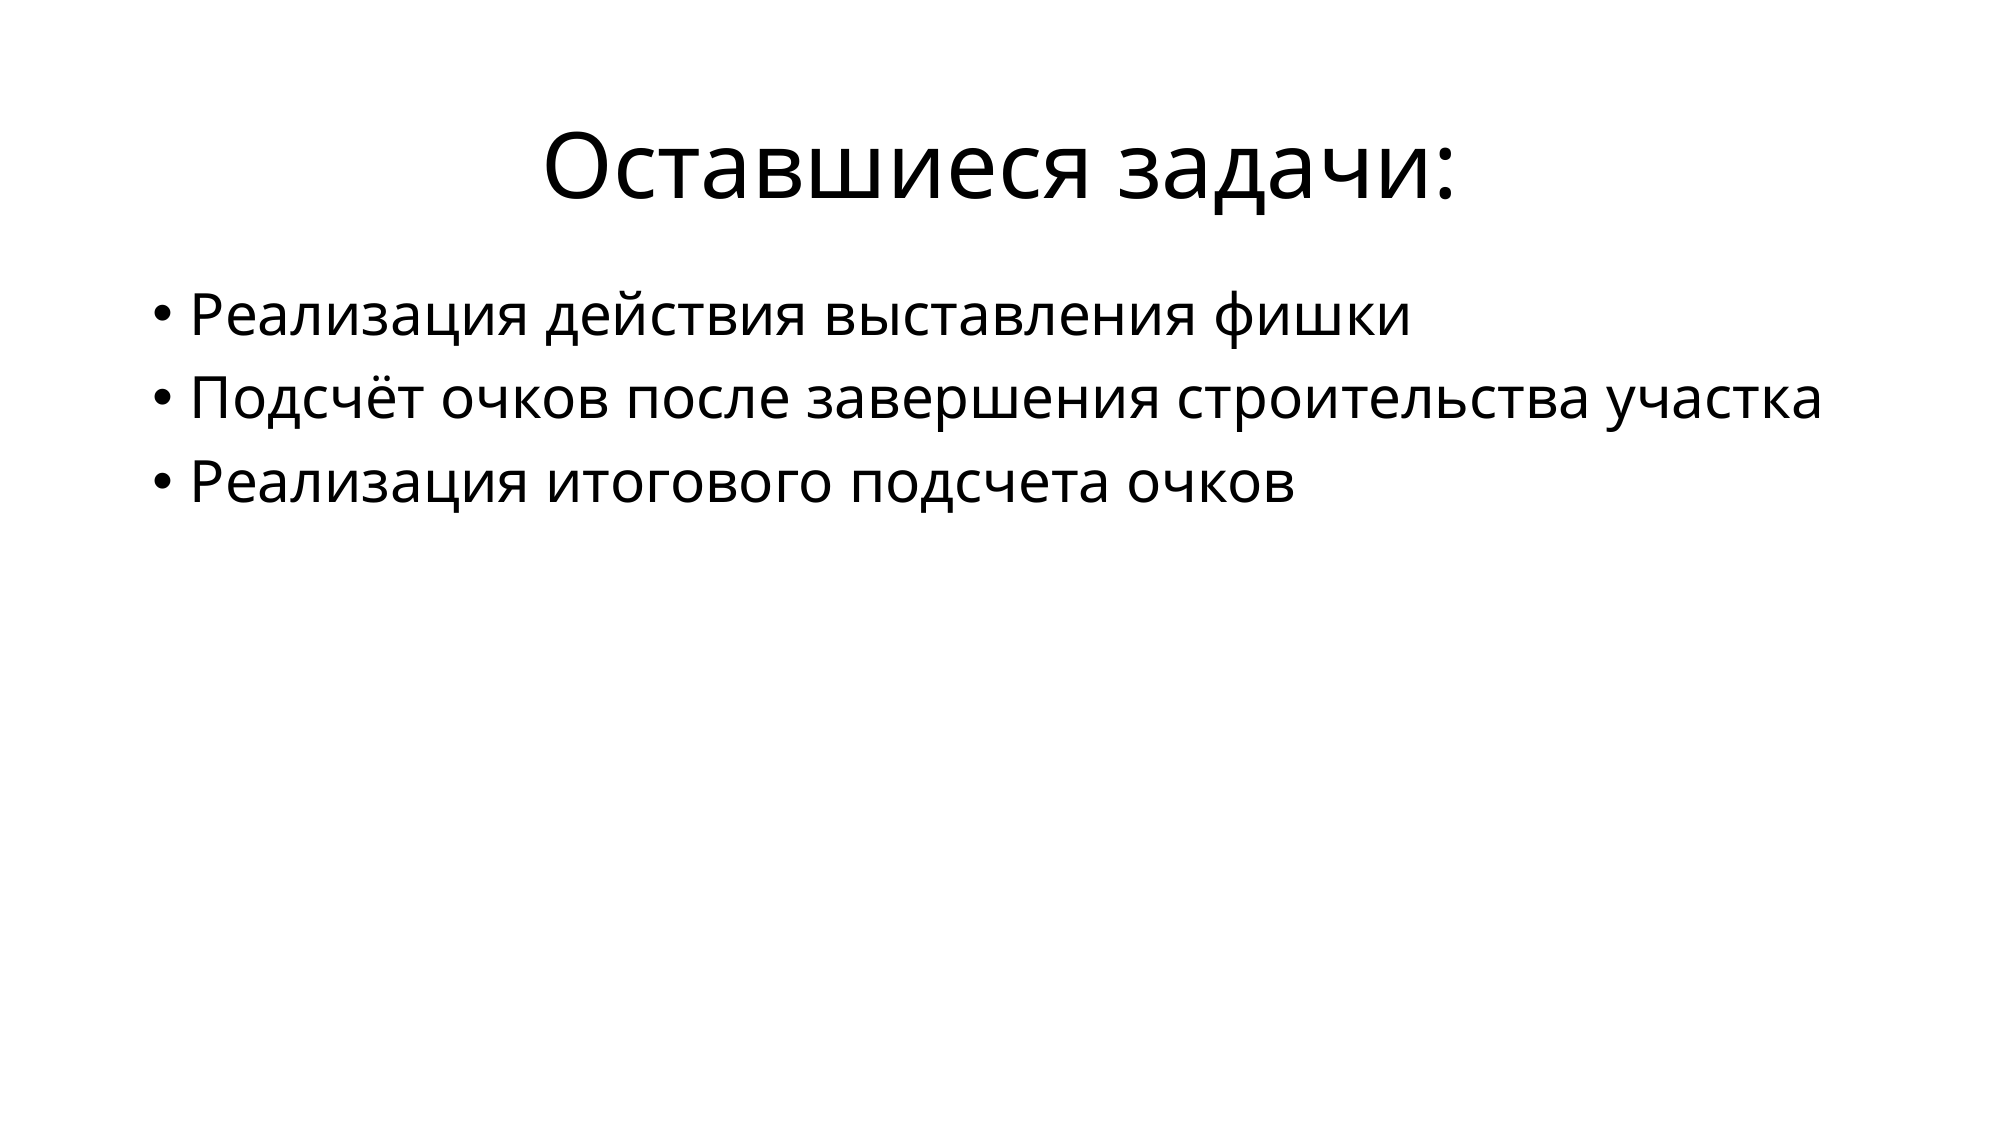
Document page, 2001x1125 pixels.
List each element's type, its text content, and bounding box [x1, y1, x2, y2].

title Оставшиеся задачи: [137, 59, 1863, 277]
list Реализация действия выставления фишки Подсчёт очков после завершения строительства участка Реализация итогового подсчета очков [137, 277, 1863, 1014]
